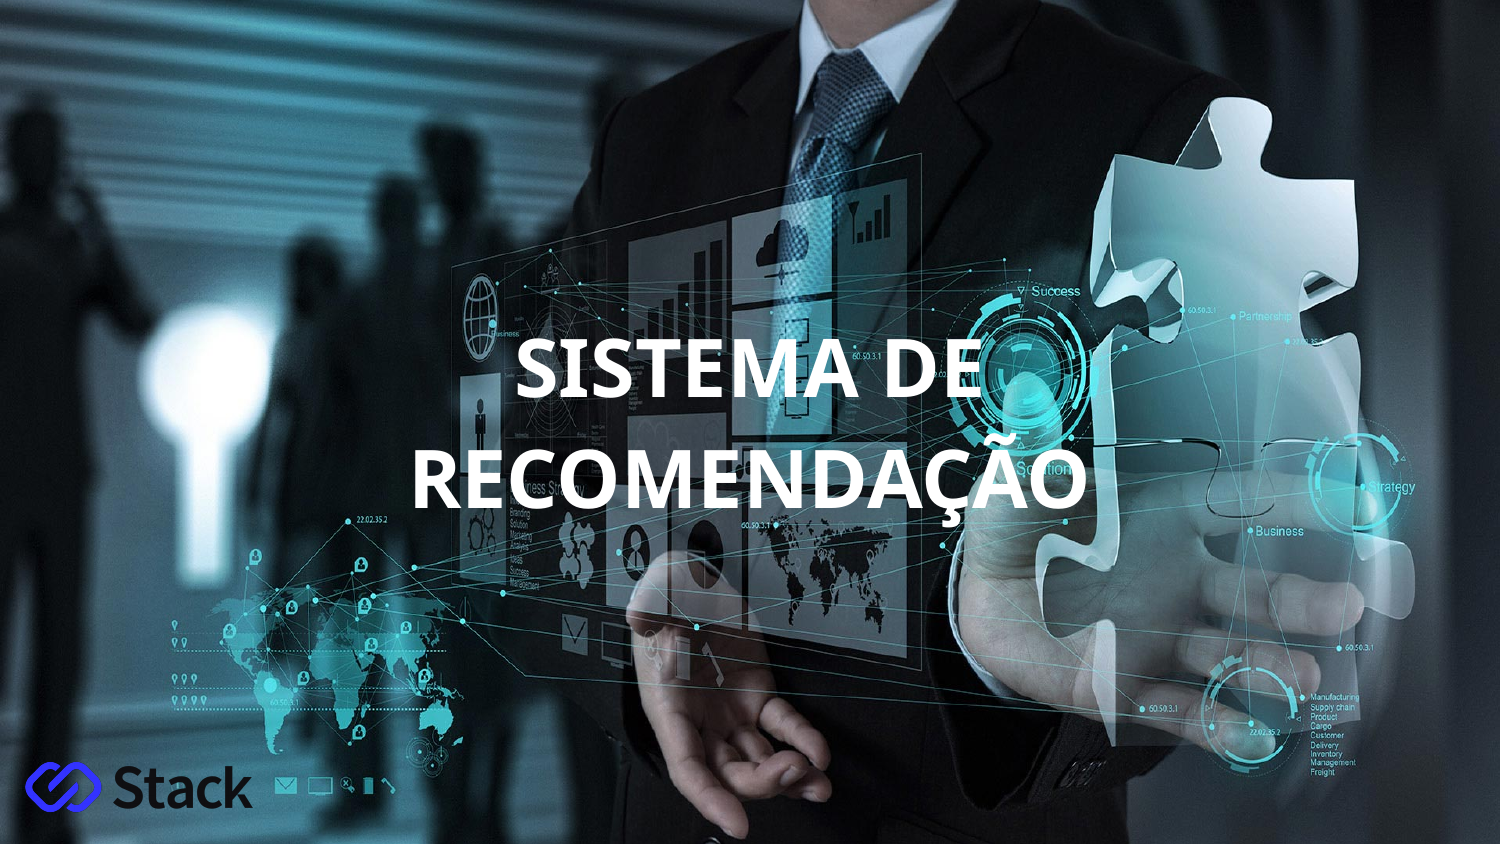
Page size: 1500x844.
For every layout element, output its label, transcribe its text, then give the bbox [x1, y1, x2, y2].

picture [0, 0, 1500, 844]
title SISTEMA DE RECOMENDAÇÃO [246, 295, 1254, 549]
